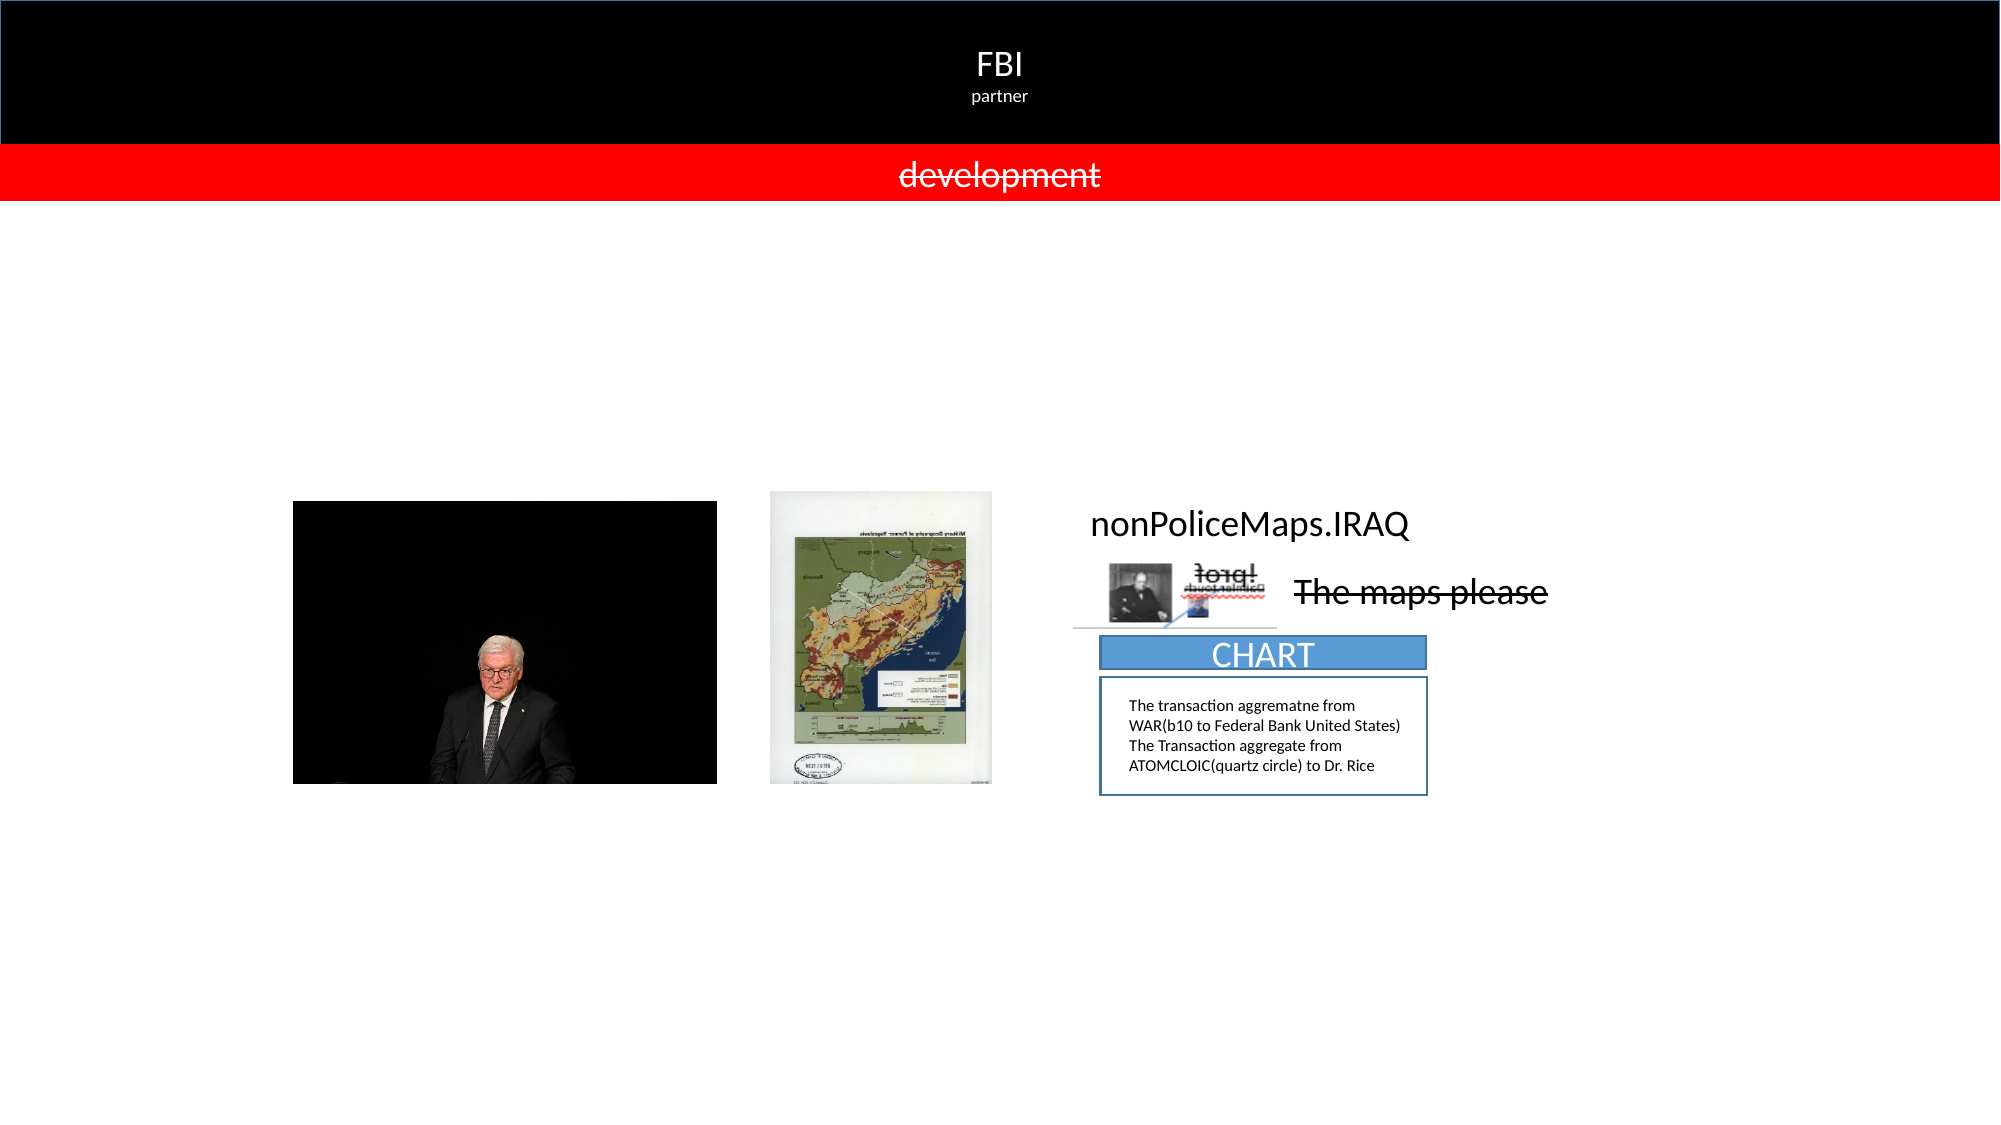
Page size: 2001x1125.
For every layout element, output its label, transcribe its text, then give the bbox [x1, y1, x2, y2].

picture [770, 491, 992, 784]
text_box The transaction aggrematne from WAR(b10 to Federal Bank United States) The Transaction aggregate from ATOMCLOIC(quartz circle) to Dr. Rice [1114, 687, 1430, 782]
text_box [1099, 676, 1428, 796]
text_box nonPoliceMaps.IRAQ [1075, 491, 1425, 552]
picture [293, 501, 717, 784]
text_box The maps please [1279, 559, 1564, 620]
picture [1073, 551, 1277, 629]
text_box CHART [1099, 635, 1427, 670]
text_box development [0, 144, 2000, 201]
text_box FBI partner [0, 0, 2000, 144]
